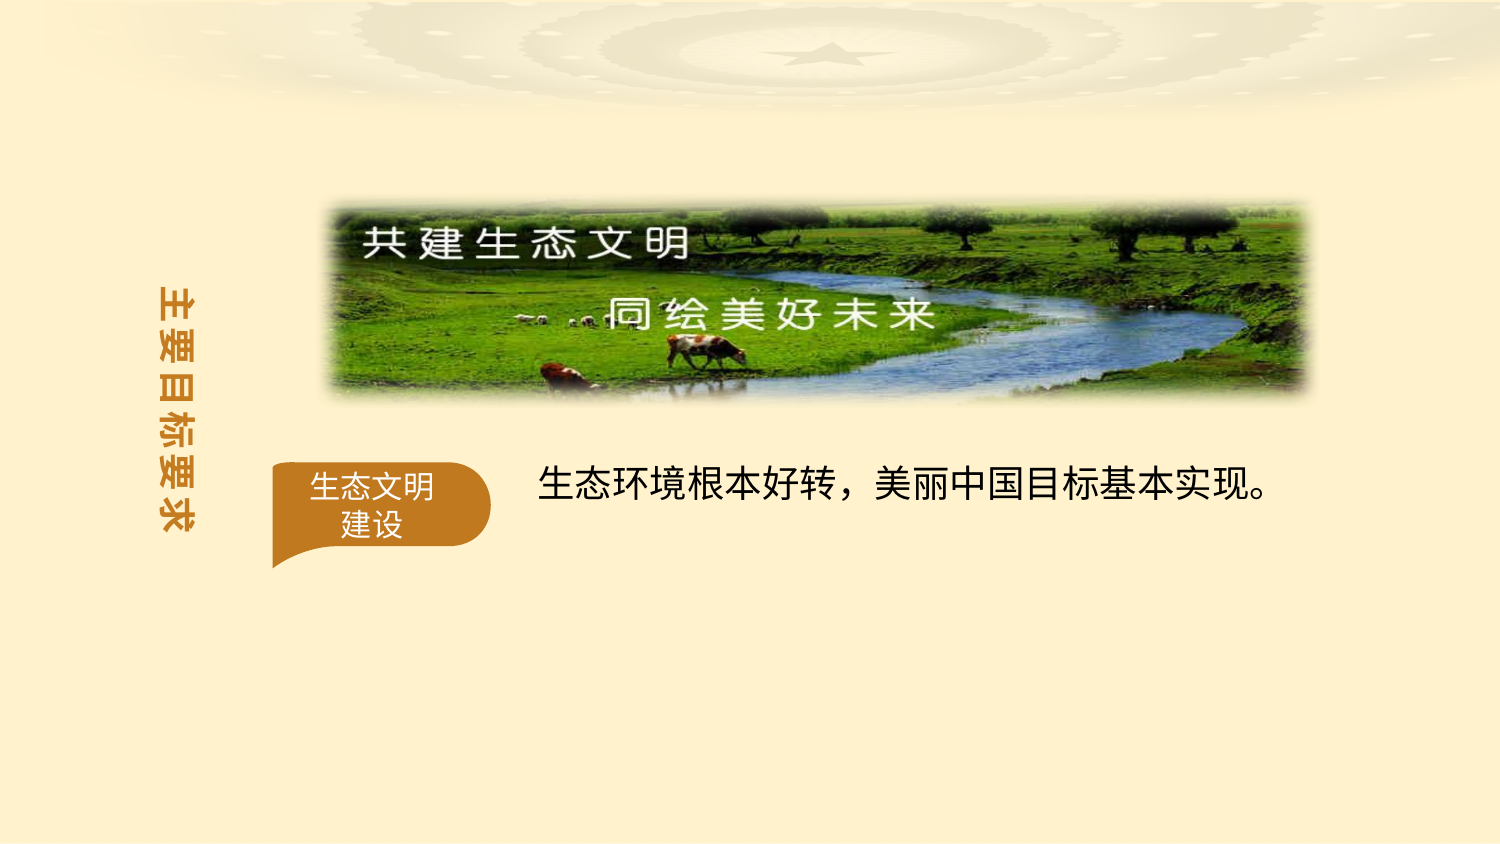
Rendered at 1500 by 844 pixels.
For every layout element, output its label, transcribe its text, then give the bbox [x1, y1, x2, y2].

text_box 生态文明 建设 [298, 462, 446, 549]
text_box 主要目标要求 [143, 279, 221, 584]
text_box 生态环境根本好转，美丽中国目标基本实现。 [526, 445, 1350, 511]
picture [315, 192, 1320, 409]
text_box [270, 460, 493, 571]
